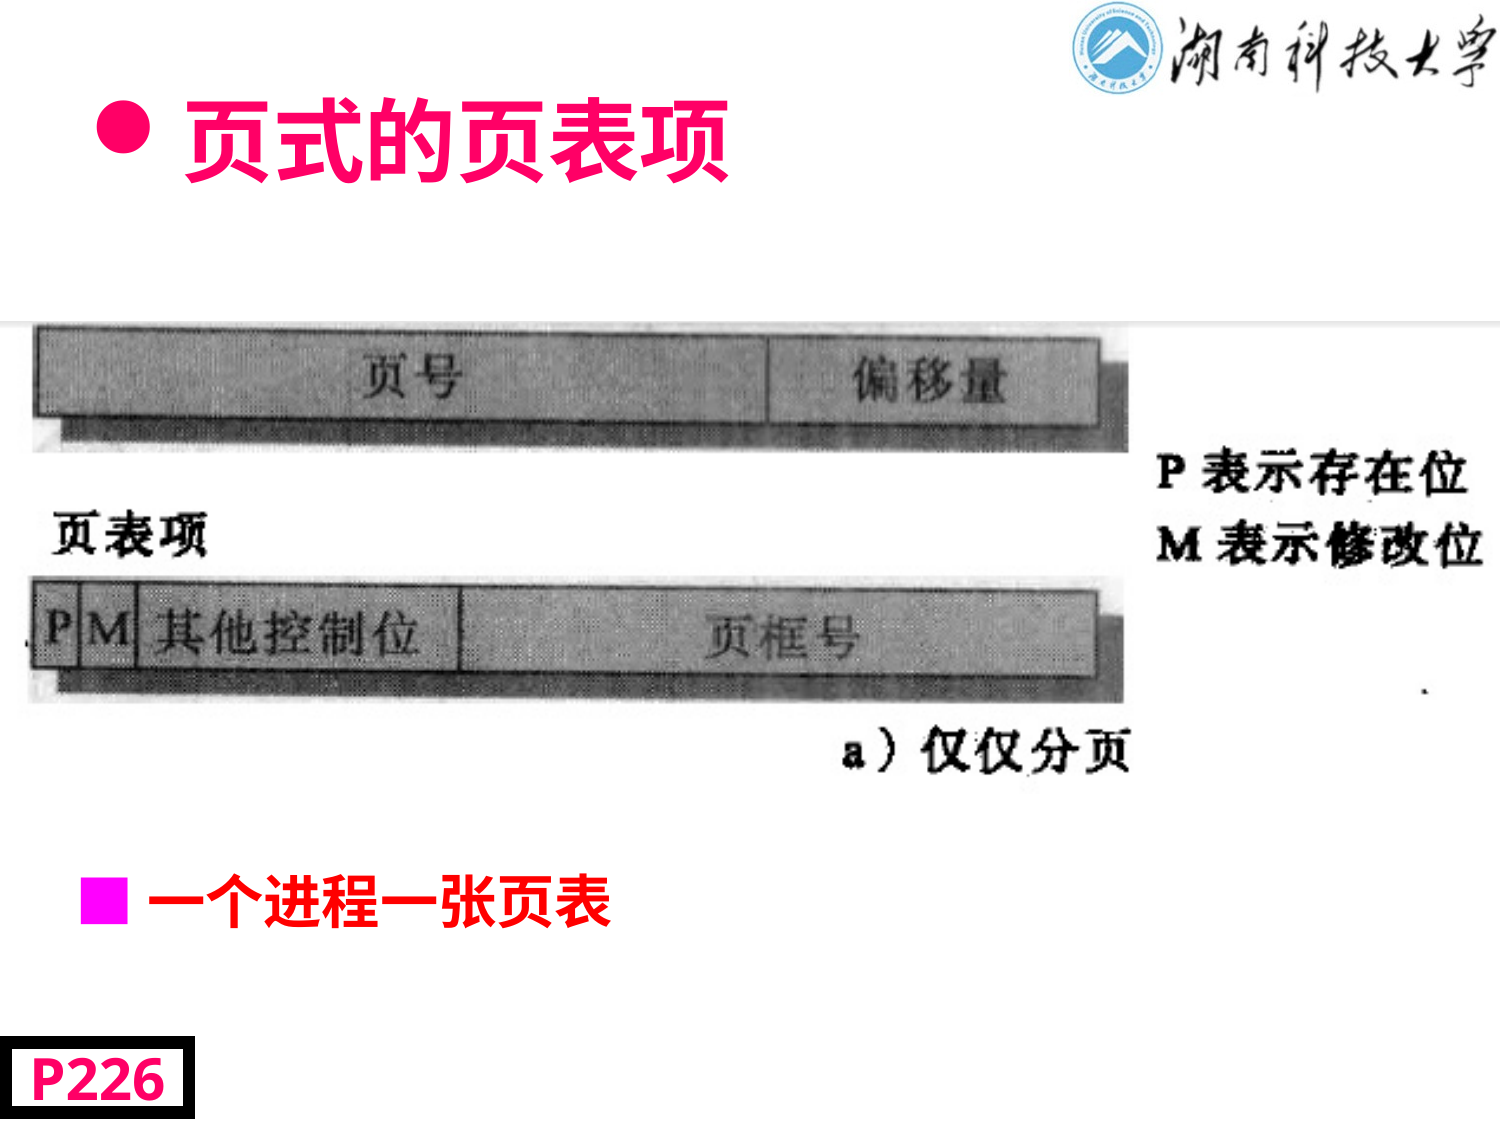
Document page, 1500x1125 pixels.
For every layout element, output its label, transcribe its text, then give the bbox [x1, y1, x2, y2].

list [0, 321, 1500, 794]
text_box ■一个进程一张页表 [74, 851, 796, 936]
picture [1069, 0, 1500, 97]
text_box P226 [5, 1042, 190, 1113]
title 页式的页表项 [74, 44, 1426, 233]
